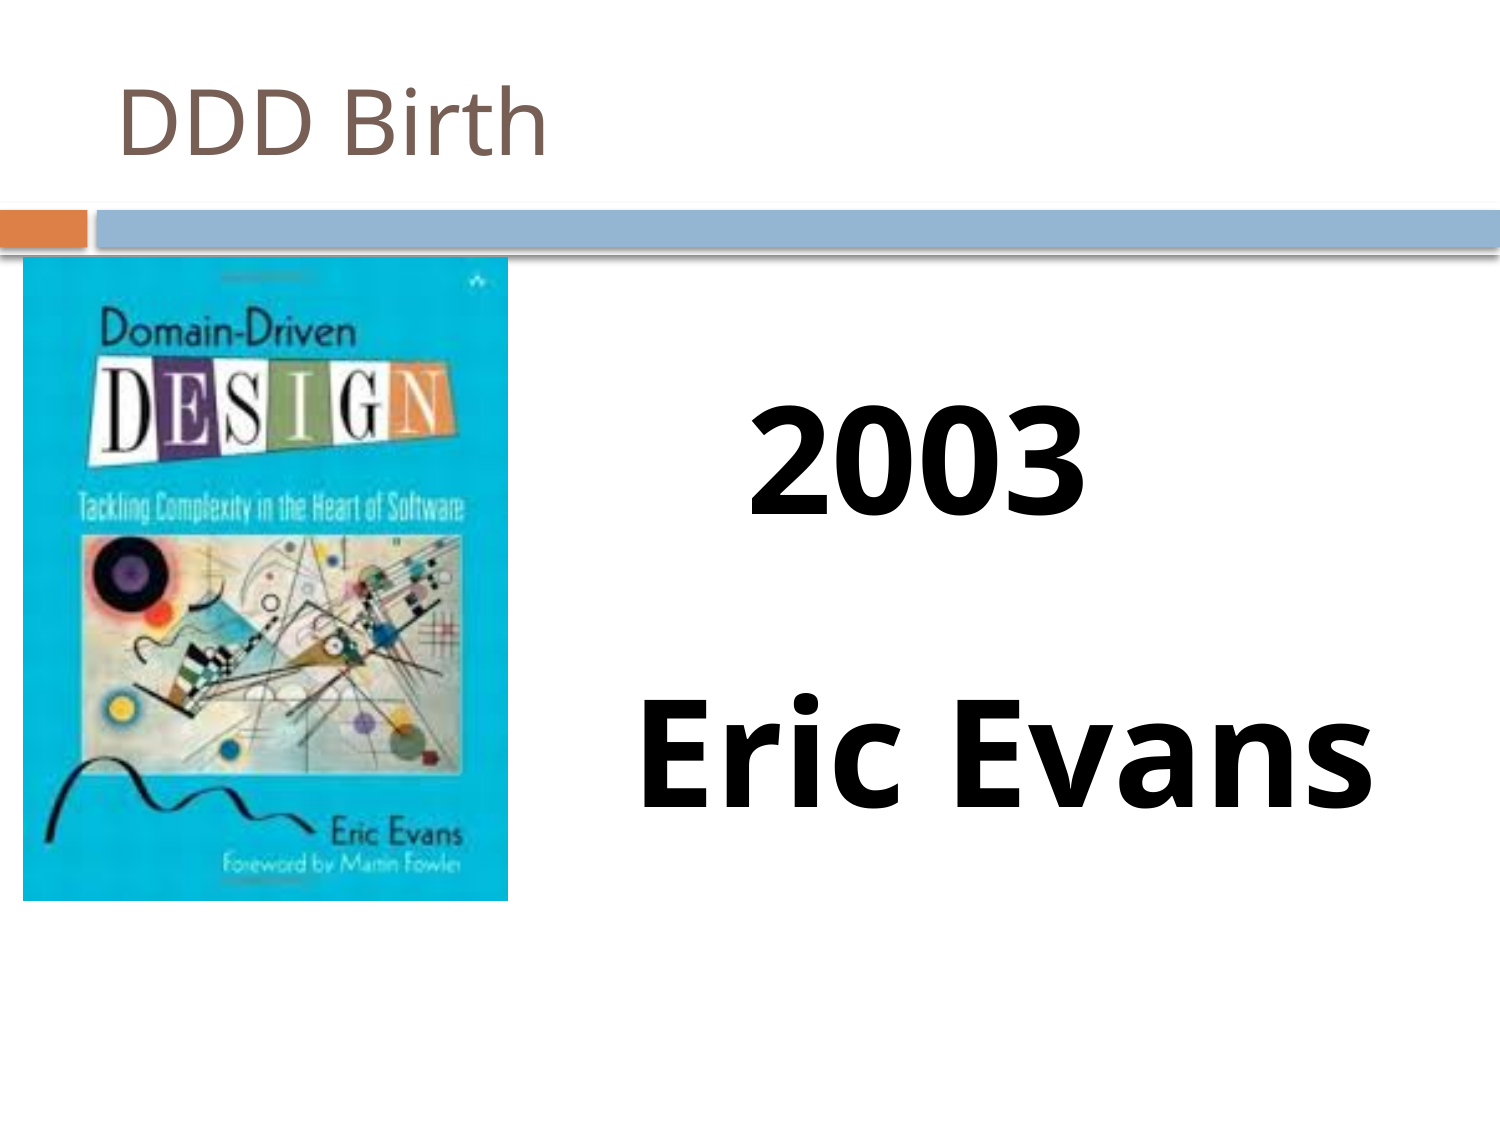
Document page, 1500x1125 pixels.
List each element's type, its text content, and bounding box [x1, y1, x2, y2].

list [22, 256, 508, 901]
text_box 2003 [731, 356, 1105, 552]
title DDD Birth [100, 37, 1438, 200]
text_box Eric Evans [616, 649, 1393, 845]
